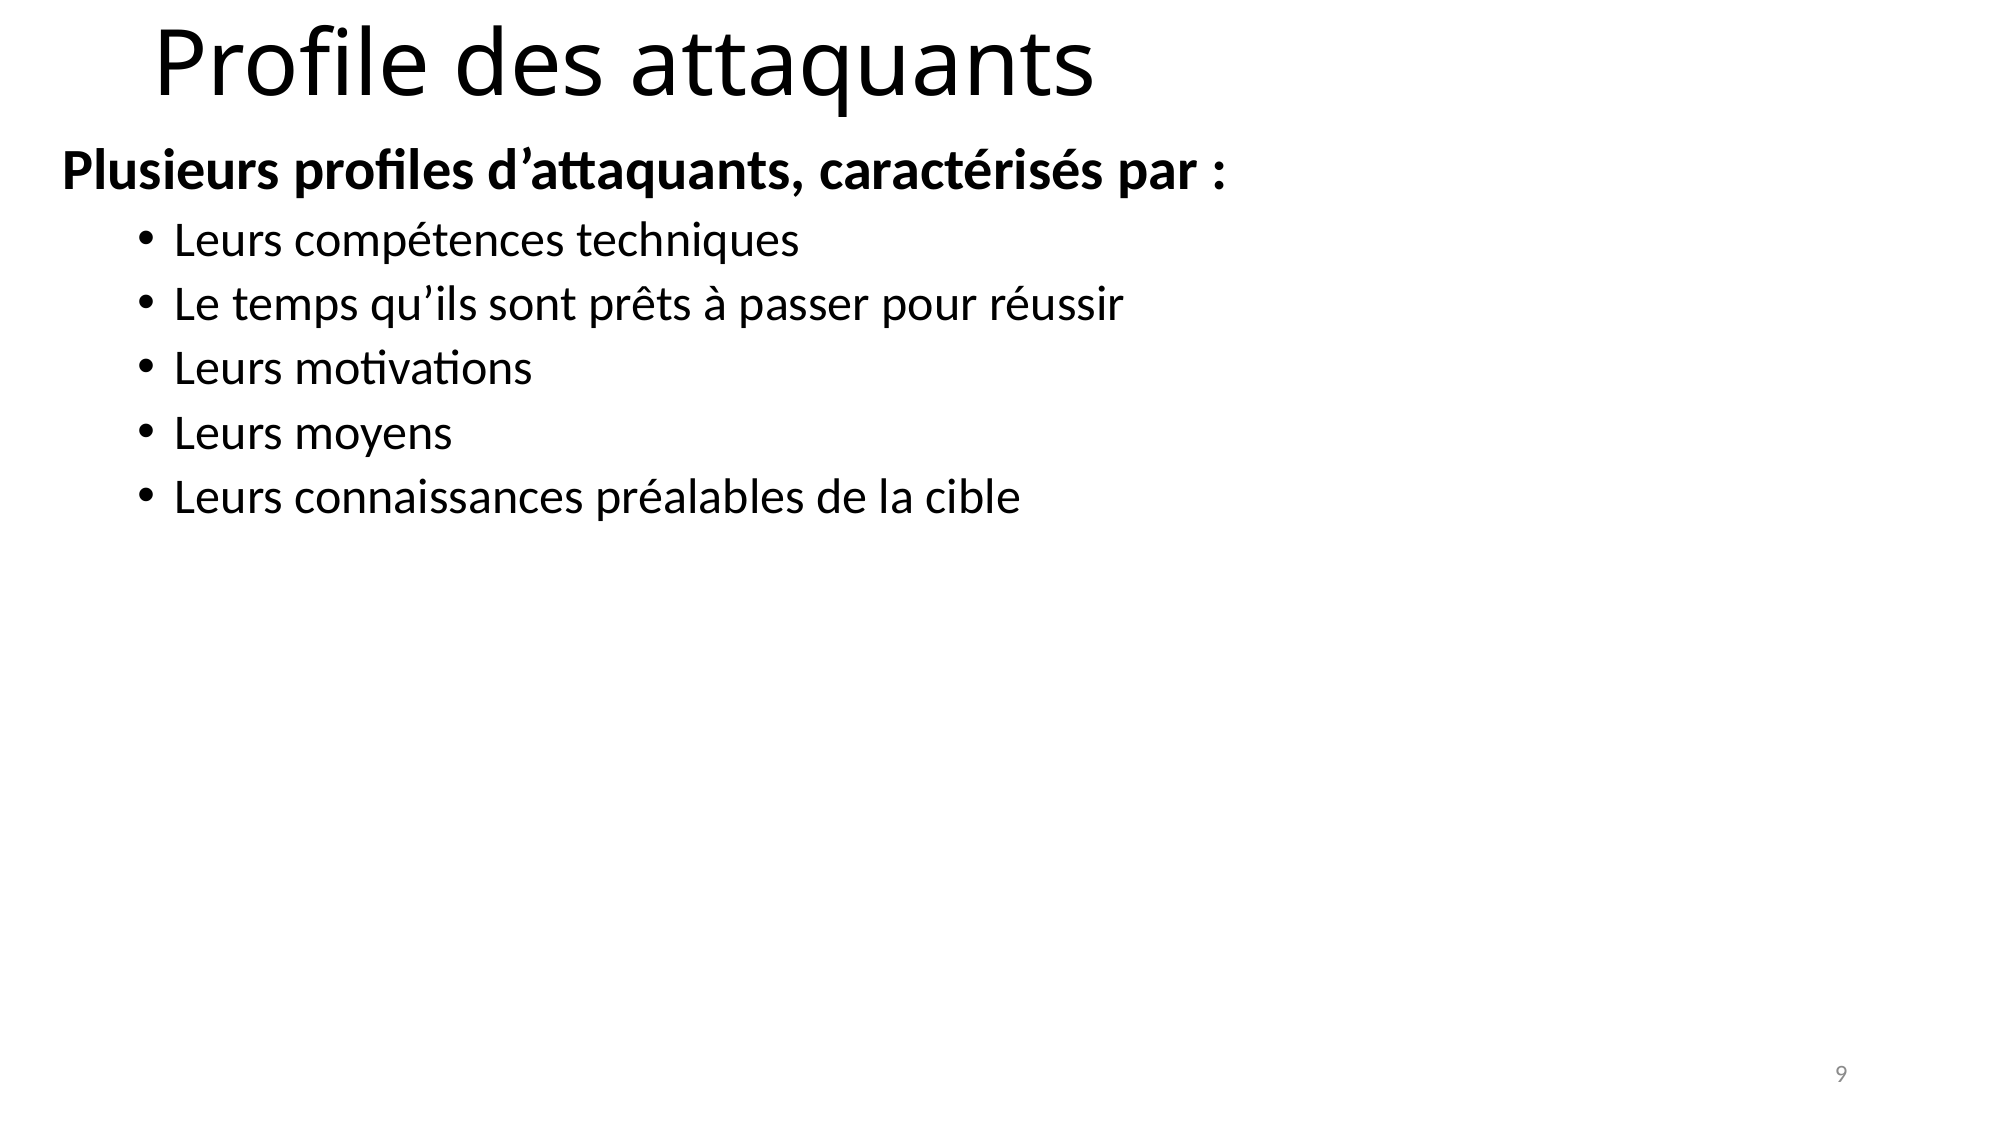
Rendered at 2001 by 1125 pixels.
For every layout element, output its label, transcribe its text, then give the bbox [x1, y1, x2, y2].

slide_number 9 [1412, 1042, 1863, 1103]
title Profile des attaquants [137, 0, 1863, 132]
list Plusieurs profiles d’attaquants, caractérisés par : Leurs compétences techniques Le temps qu’ils sont prêts à passer pour réussir Leurs motivations Leurs moyens Leurs connaissances préalables de la cible [47, 132, 1941, 1043]
